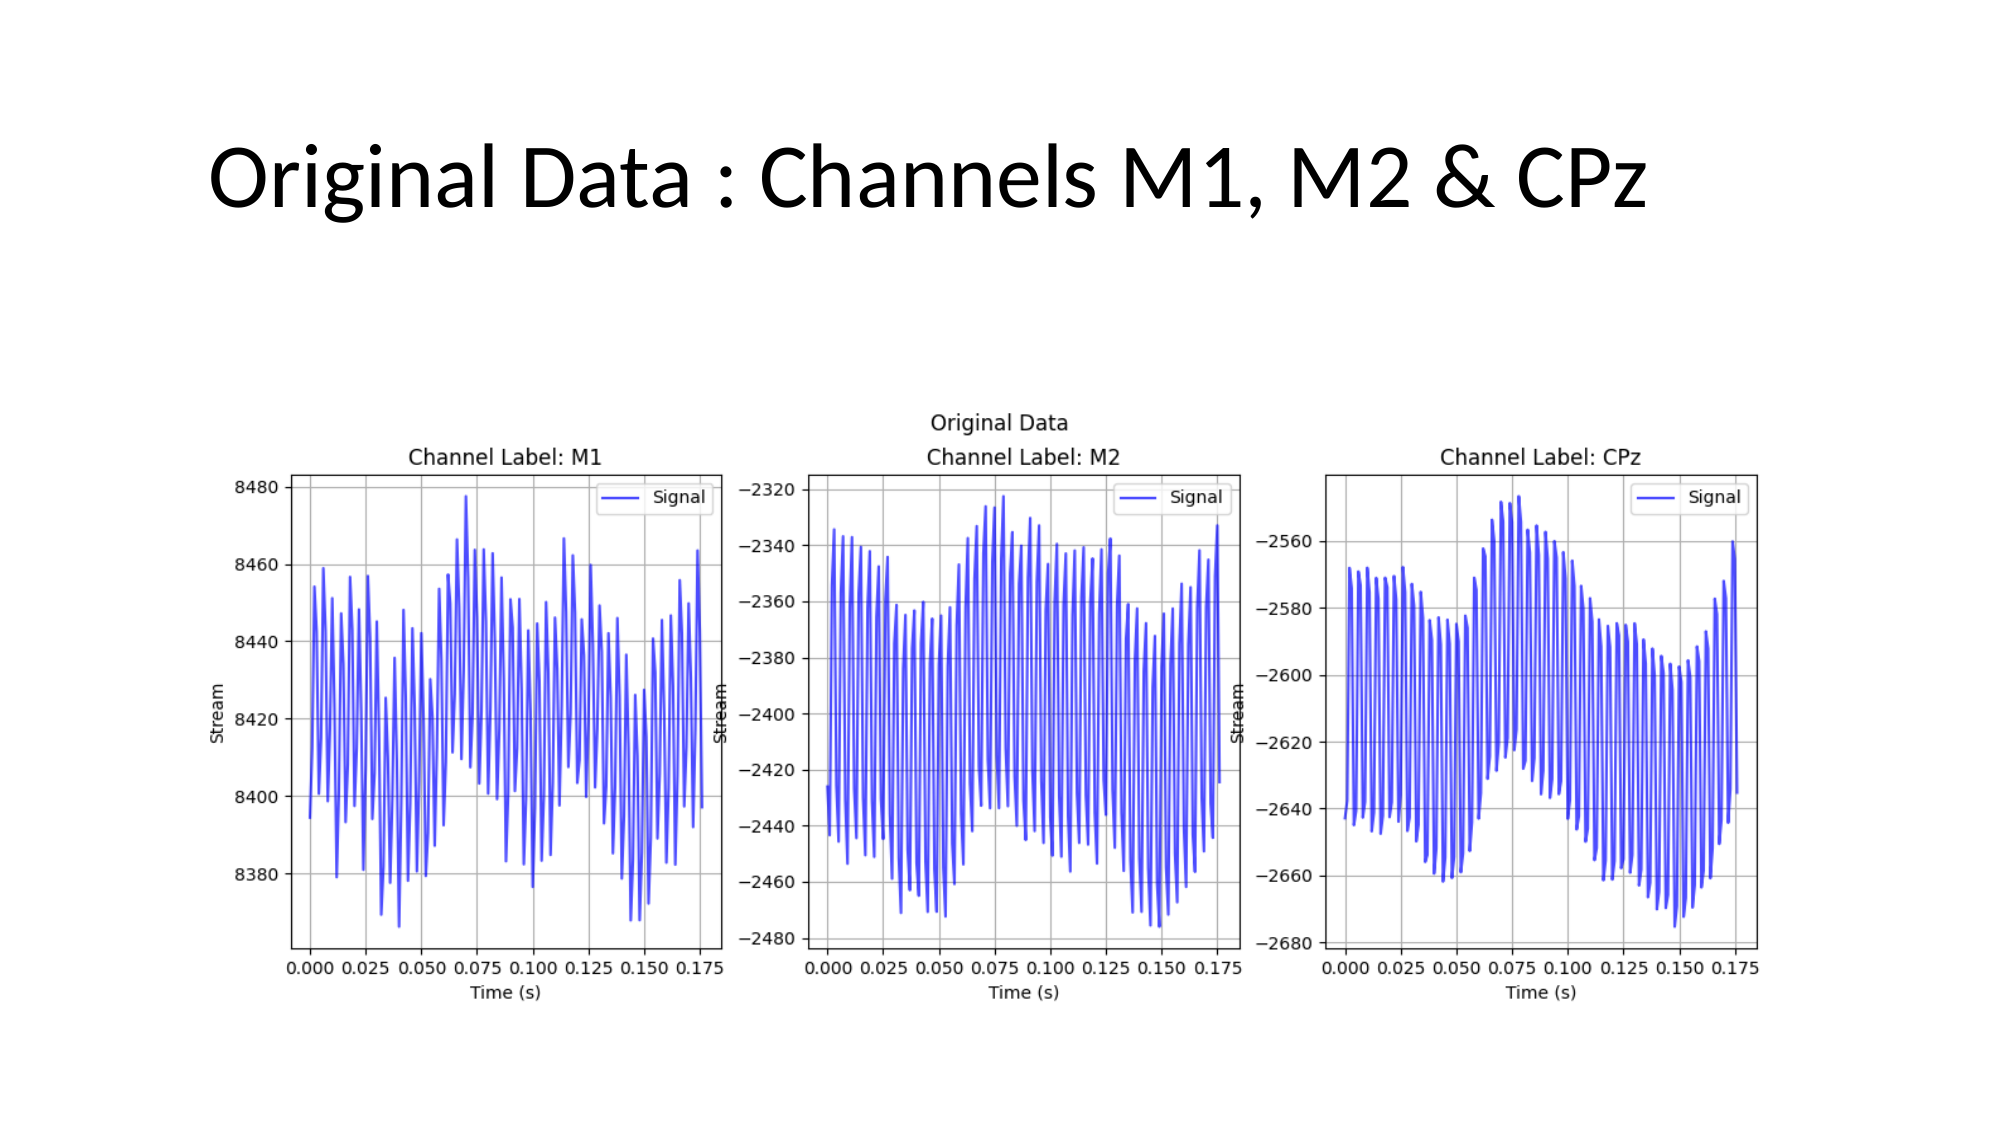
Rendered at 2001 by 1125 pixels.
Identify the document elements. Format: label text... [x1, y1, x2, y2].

picture [54, 401, 1946, 1017]
title Original Data : Channels M1, M2 & CPz [193, 108, 1828, 247]
